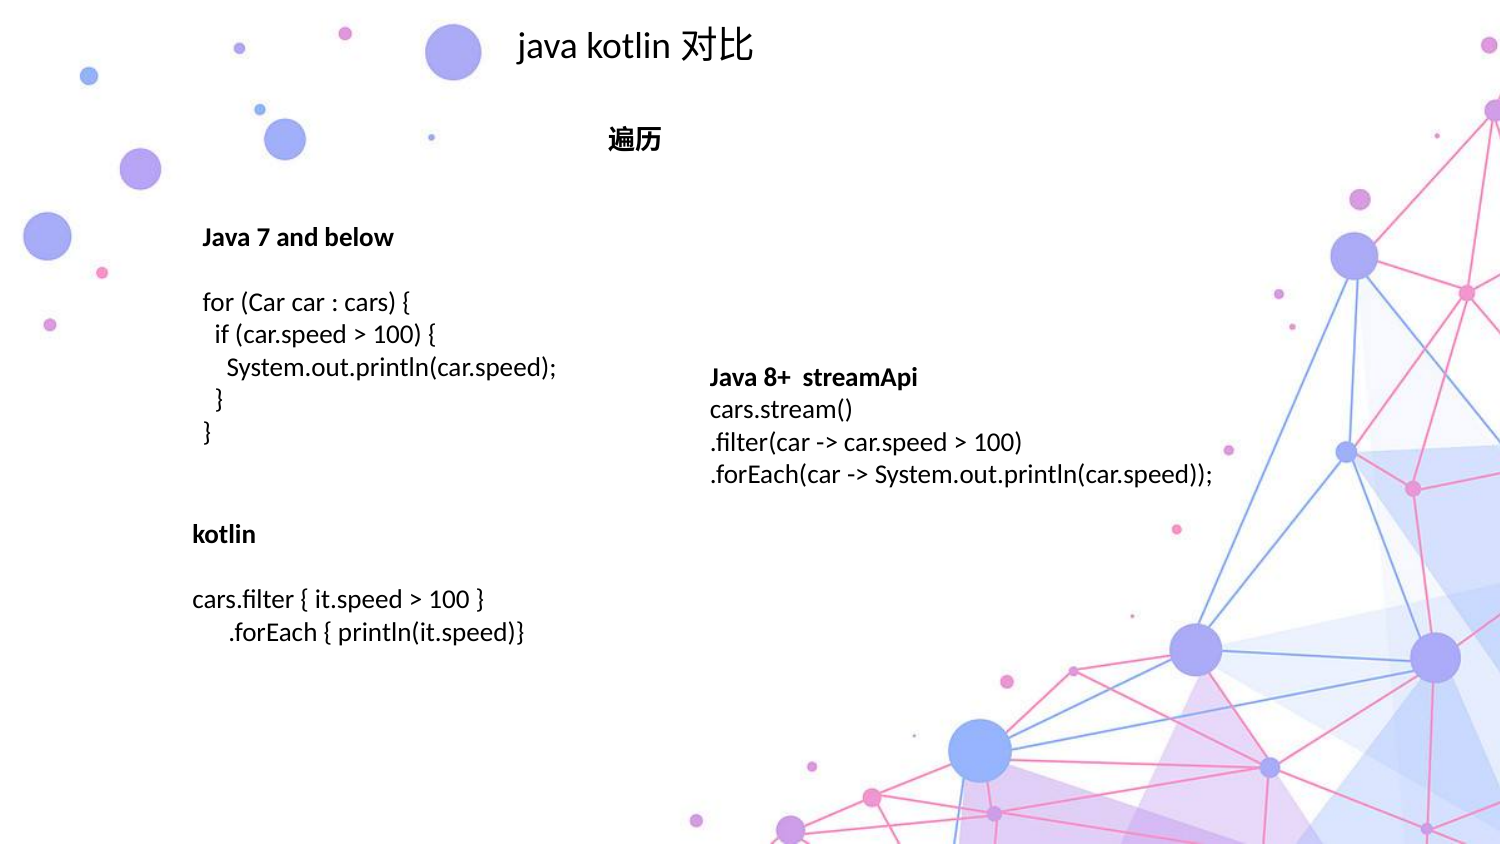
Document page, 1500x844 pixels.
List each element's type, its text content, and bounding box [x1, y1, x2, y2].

text_box java kotlin对比 [509, 13, 763, 74]
text_box Java 7 and below for (Car car : cars) { if (car.speed > 100) { System.out.println(car.speed); } } [195, 211, 565, 454]
picture [0, 0, 1500, 844]
text_box Java 8+ streamApi cars.stream() .filter(car -> car.speed > 100) .forEach(car -> System.out.println(car.speed)); [702, 351, 1221, 497]
text_box kotlin cars.filter { it.speed > 100 } .forEach { println(it.speed)} [184, 509, 533, 655]
text_box 遍历 [601, 114, 671, 163]
